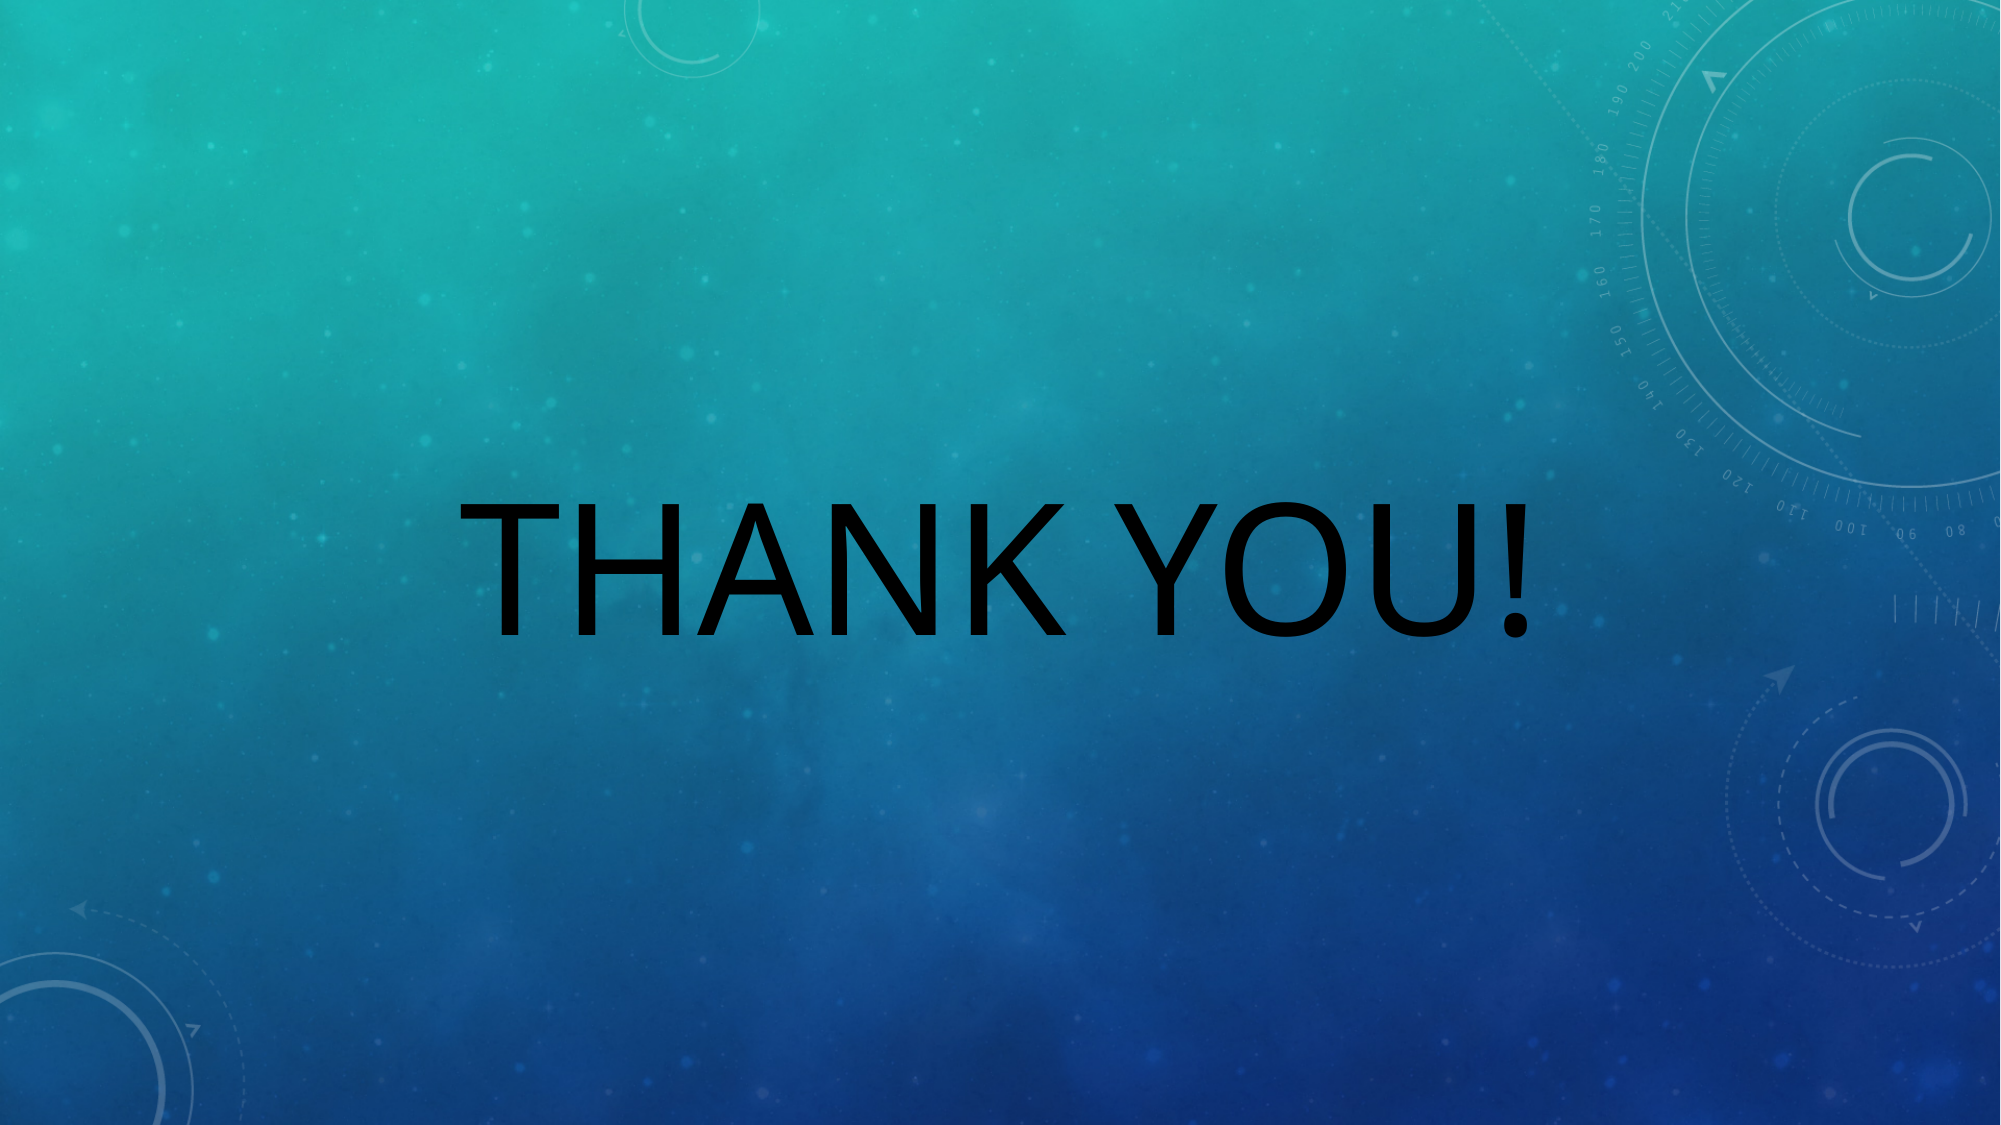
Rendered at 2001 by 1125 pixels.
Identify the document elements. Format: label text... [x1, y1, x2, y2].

picture [0, 0, 2001, 1125]
title Thank you! [169, 443, 1831, 682]
